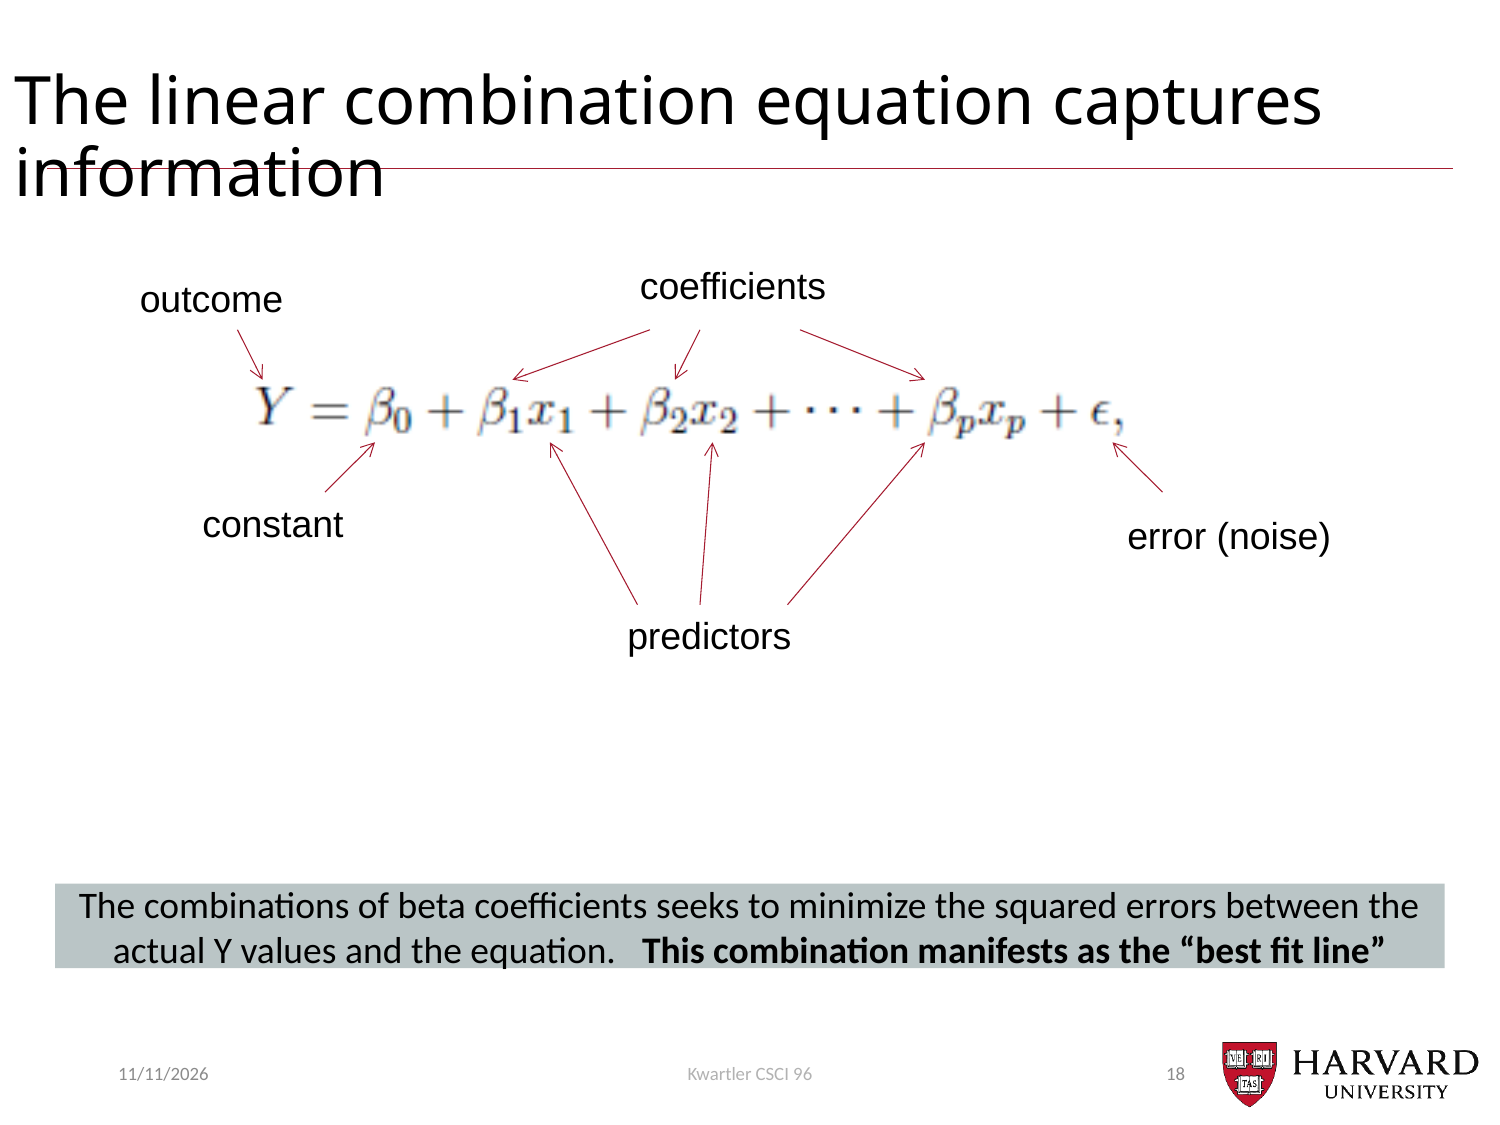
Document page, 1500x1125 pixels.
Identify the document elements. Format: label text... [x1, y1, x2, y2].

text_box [549, 442, 638, 605]
text_box outcome [125, 267, 313, 327]
text_box coefficients [624, 254, 875, 315]
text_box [799, 329, 926, 380]
text_box The combinations of beta coefficients seeks to minimize the squared errors between the actual Y values and the equation. This combination manifests as the “best fit line” [54, 883, 1446, 969]
title The linear combination equation captures information [0, 59, 1500, 157]
picture [1200, 1024, 1500, 1125]
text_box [674, 329, 700, 380]
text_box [699, 442, 713, 605]
text_box constant [187, 492, 388, 552]
slide_number 18 [1059, 1042, 1200, 1103]
picture [174, 342, 1201, 480]
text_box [1112, 442, 1163, 493]
text_box predictors [612, 604, 875, 665]
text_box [787, 442, 925, 605]
footer Kwartler CSCI 96 [496, 1042, 1004, 1103]
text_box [324, 442, 375, 493]
text_box error (noise) [1112, 504, 1388, 565]
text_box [512, 329, 650, 380]
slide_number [103, 1042, 441, 1103]
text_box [237, 329, 263, 380]
